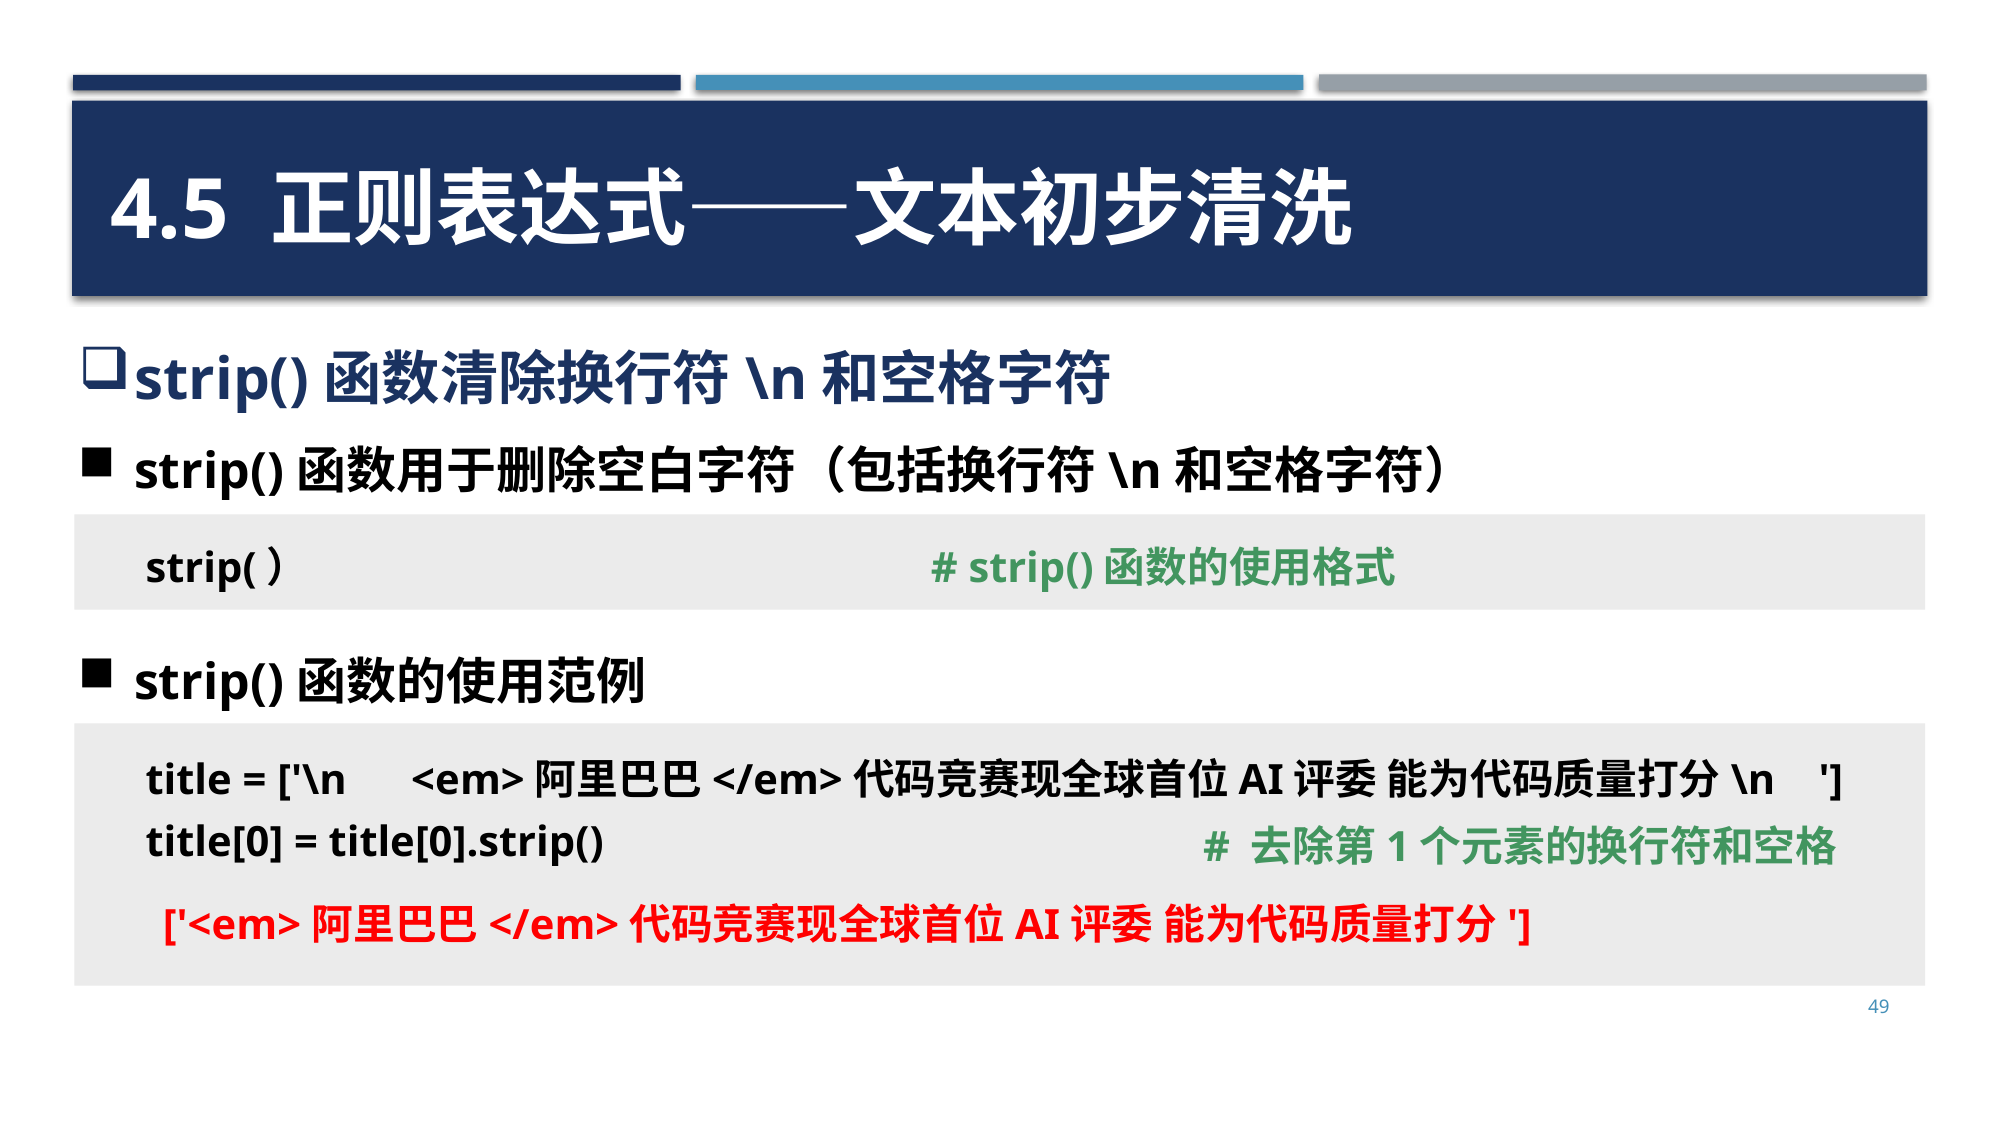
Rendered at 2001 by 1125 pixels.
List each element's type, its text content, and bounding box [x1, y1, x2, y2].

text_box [73, 513, 1926, 611]
slide_number 49 [1732, 998, 1905, 1037]
text_box strip()函数清除换行符\n和空格字符 [63, 298, 1925, 401]
text_box strip()函数的使用范例 [63, 611, 1937, 717]
text_box strip()函数用于删除空白字符（包括换行符\n和空格字符） [63, 401, 1937, 506]
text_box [73, 722, 2000, 987]
text_box 4.5 正则表达式——文本初步清洗 [95, 147, 2000, 263]
